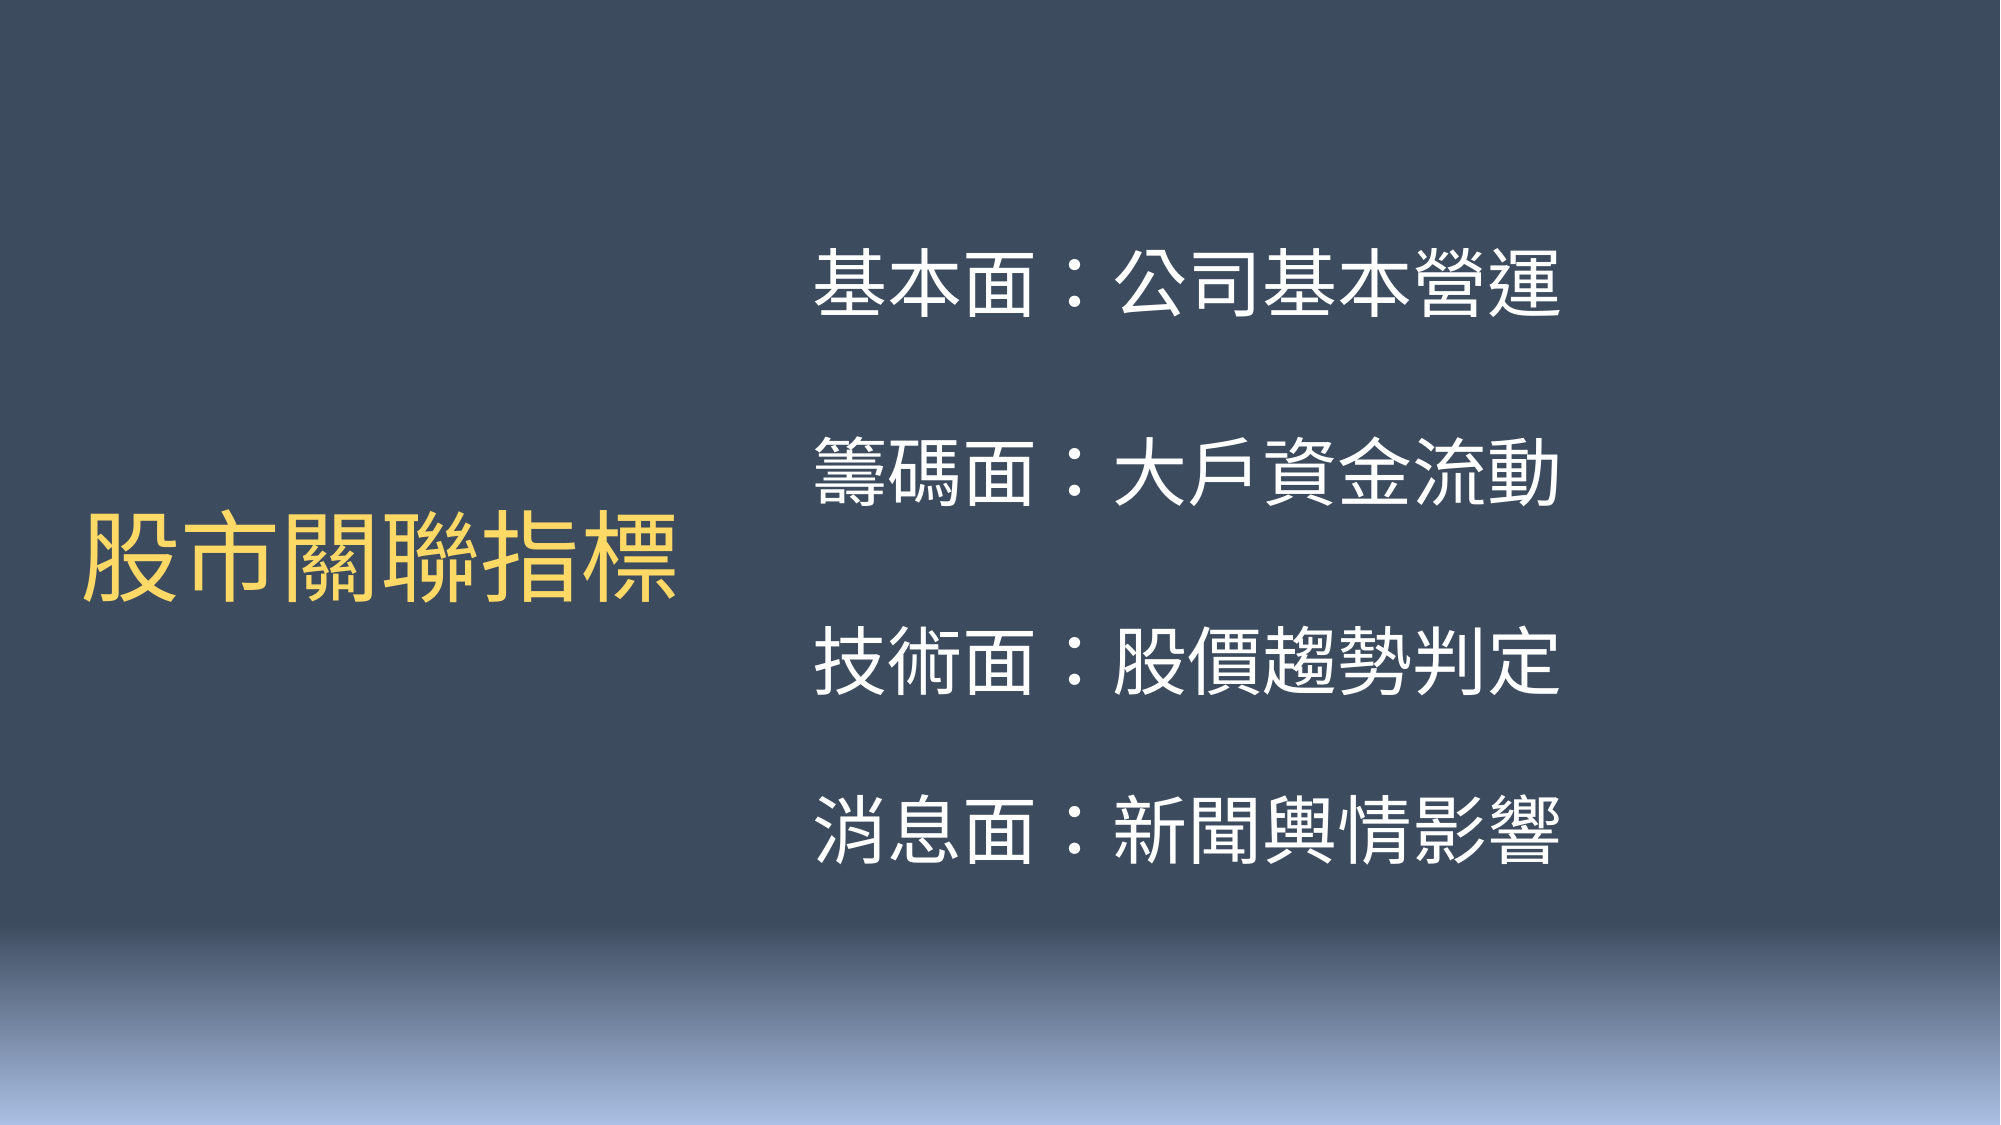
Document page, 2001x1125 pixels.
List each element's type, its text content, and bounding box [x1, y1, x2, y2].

text_box 股市關聯指標 [52, 464, 709, 661]
text_box 技術面：股價趨勢判定 [804, 606, 1723, 712]
text_box 基本面：公司基本營運 [804, 229, 1723, 335]
text_box 籌碼面：大戶資金流動 [804, 417, 1723, 523]
text_box 消息面：新聞輿情影響 [804, 776, 1723, 882]
